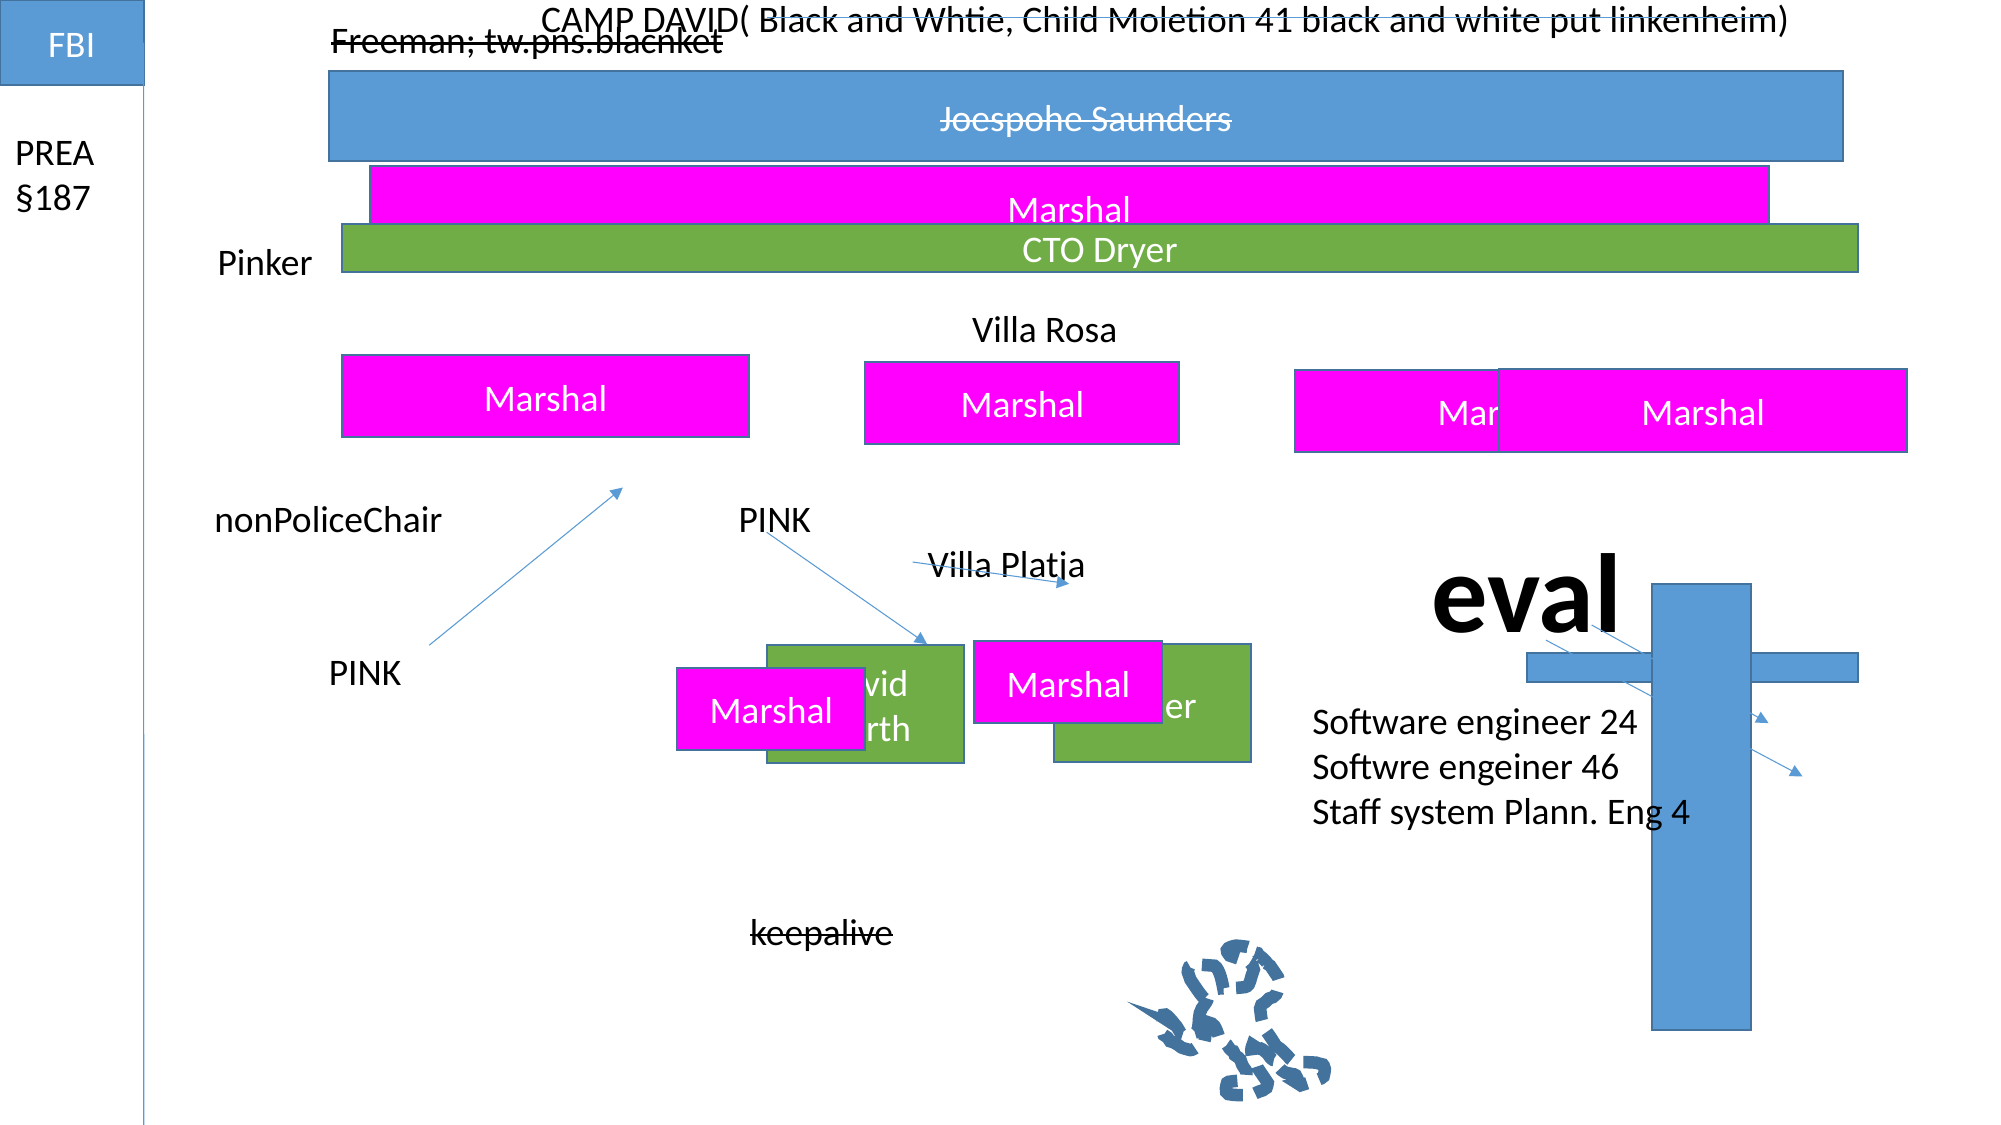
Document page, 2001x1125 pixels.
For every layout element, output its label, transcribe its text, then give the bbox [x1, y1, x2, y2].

text_box [1651, 583, 1752, 624]
text_box [1651, 777, 1752, 1031]
text_box nonPoliceChair [199, 487, 429, 548]
text_box [1526, 652, 1546, 683]
text_box CAMP DAVID( Black and Whtie, Child Moletion 41 black and white put linkenheim) [526, 0, 1805, 48]
text_box PINK [723, 487, 827, 548]
text_box Villa Rosa [957, 297, 1133, 358]
text_box Software engineer 24 Softwre engeiner 46 Staff system Plann. Eng 4 [1297, 689, 1706, 840]
text_box Marshal [1294, 369, 1498, 453]
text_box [766, 532, 928, 645]
text_box PINK [314, 640, 417, 701]
text_box Marshal [973, 640, 1163, 724]
text_box Marshal [1498, 368, 1908, 453]
text_box CTO Dryer [341, 223, 1859, 273]
text_box [1161, 944, 1326, 1097]
text_box Villa Platja [928, 532, 1101, 592]
text_box Pinker [203, 230, 328, 291]
text_box Marshal [341, 354, 750, 438]
text_box Marshal [369, 165, 1770, 223]
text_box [429, 487, 623, 646]
text_box Freeman; tw.pns.blacnket [316, 9, 739, 69]
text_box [928, 562, 1070, 584]
text_box Joespohe Saunders [328, 70, 1844, 162]
text_box eval [1416, 512, 1638, 663]
text_box keepalive [735, 900, 909, 961]
text_box Marshal [676, 667, 866, 751]
text_box [1803, 652, 1859, 683]
text_box PREA §187 [0, 120, 110, 271]
text_box Marshal [864, 361, 1180, 445]
text_box FBI [0, 0, 145, 86]
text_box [1546, 640, 1803, 777]
text_box Other [1053, 643, 1252, 763]
text_box David worth [766, 644, 965, 764]
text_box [1591, 624, 1769, 640]
